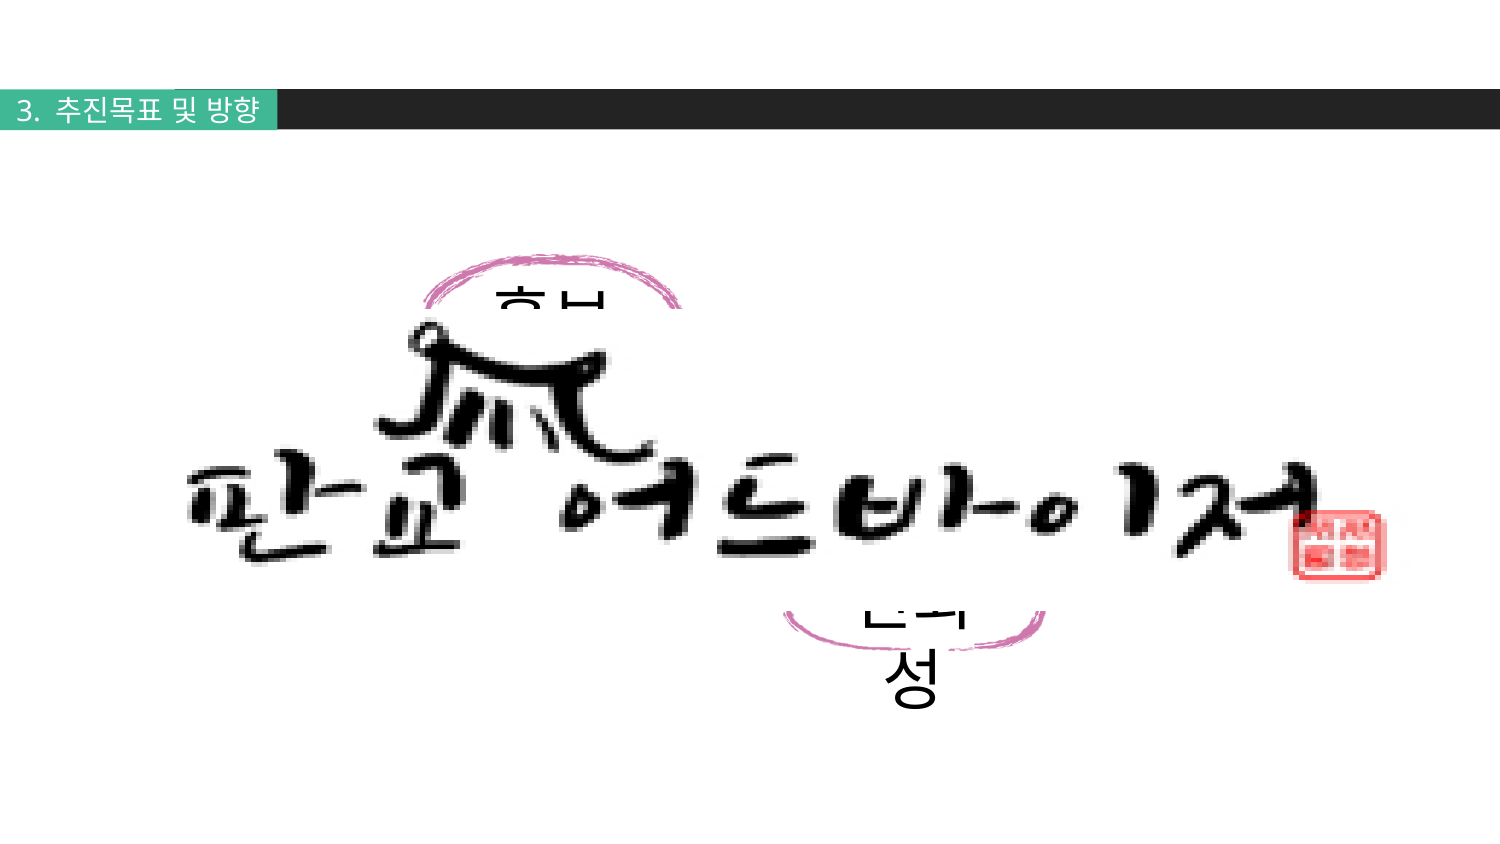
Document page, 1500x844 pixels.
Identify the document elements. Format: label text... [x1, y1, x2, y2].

text_box 신뢰성 [806, 661, 1019, 725]
picture [88, 254, 1422, 653]
text_box 3. 추진목표 및 방향 [0, 87, 280, 132]
text_box [280, 87, 1500, 131]
